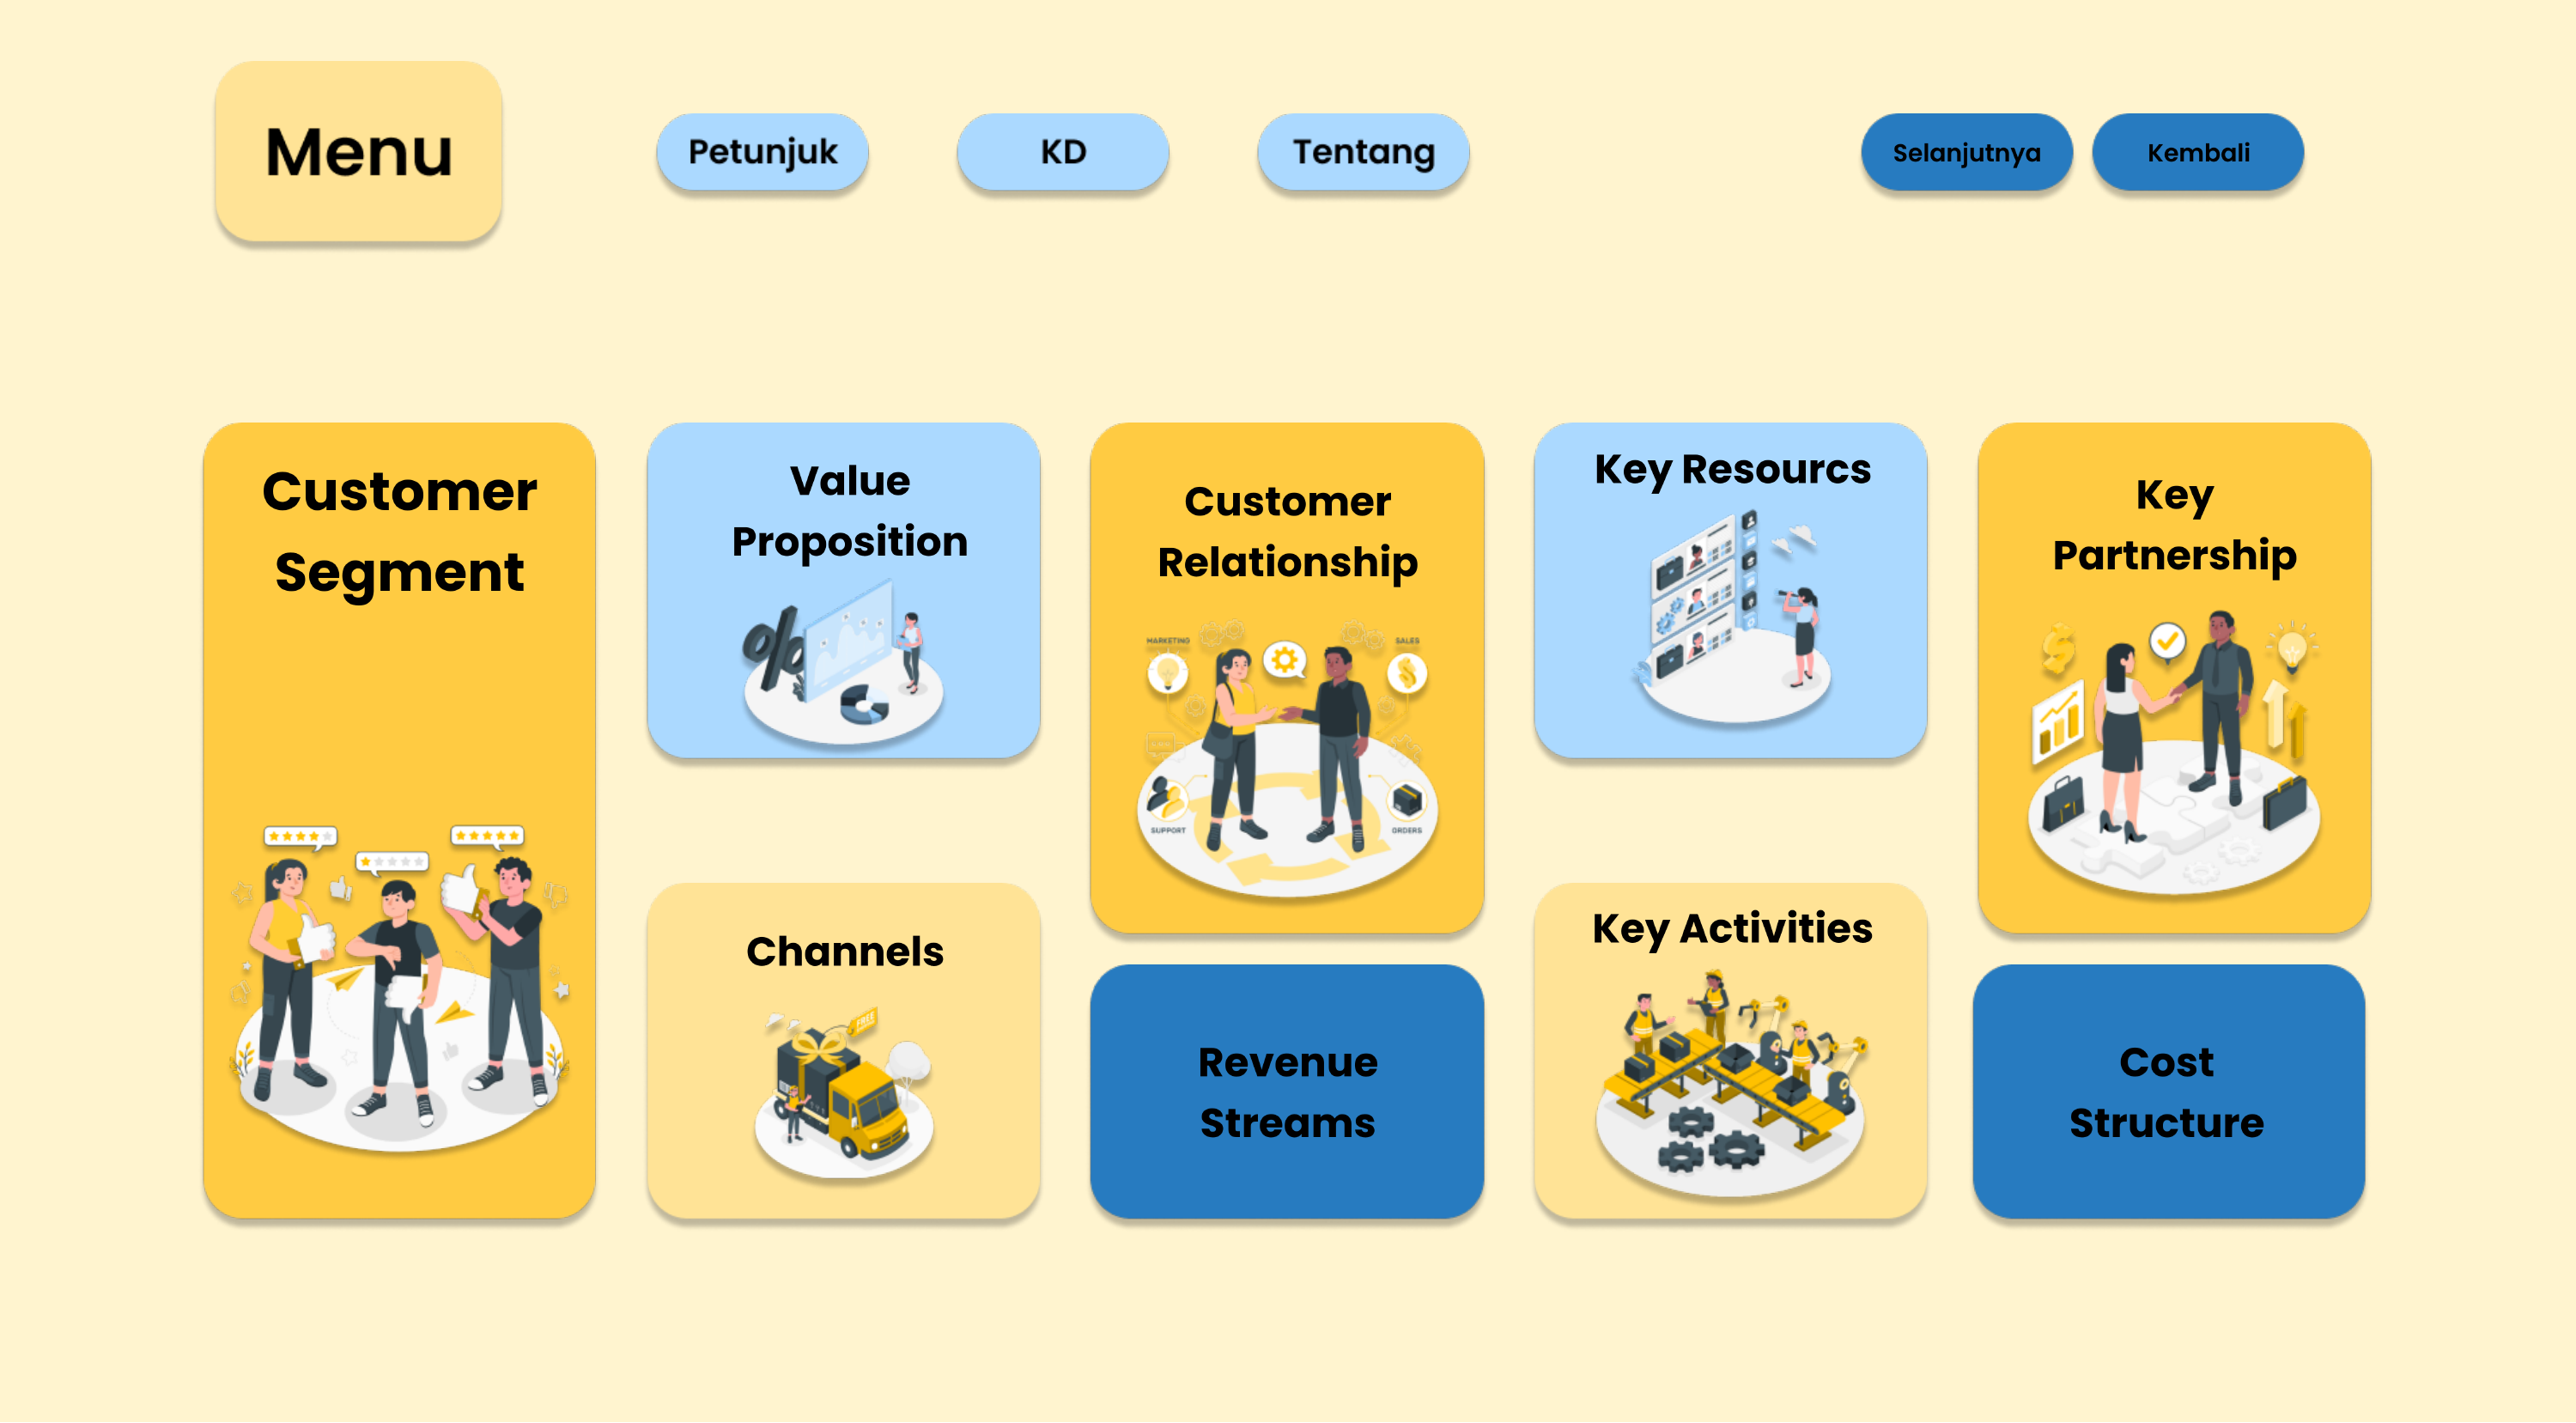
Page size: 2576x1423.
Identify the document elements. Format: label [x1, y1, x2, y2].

picture [1084, 964, 1490, 1232]
picture [1973, 423, 2377, 948]
picture [1856, 113, 2079, 204]
picture [198, 423, 601, 1232]
picture [2087, 113, 2310, 204]
picture [952, 113, 1175, 204]
picture [1253, 113, 1475, 204]
picture [1529, 402, 1933, 772]
picture [1529, 861, 1933, 1232]
picture [1968, 964, 2371, 1232]
picture [1084, 423, 1490, 948]
picture [652, 113, 874, 204]
picture [642, 883, 1046, 1232]
picture [642, 423, 1046, 794]
picture [210, 61, 507, 255]
